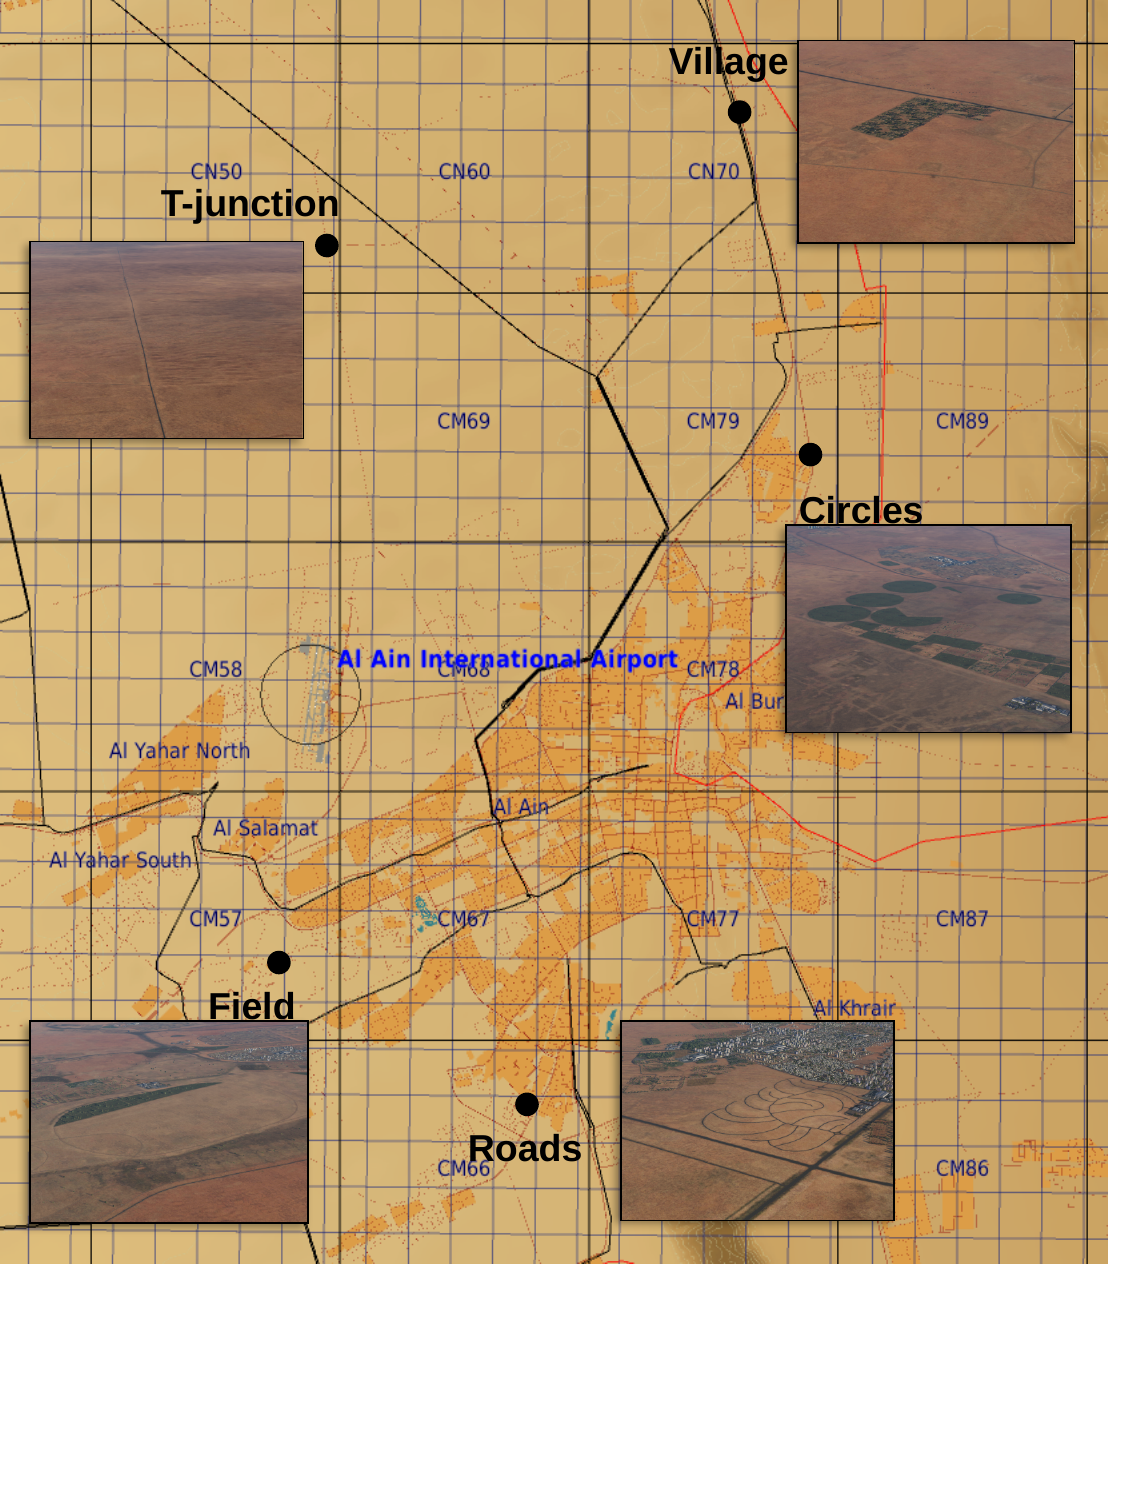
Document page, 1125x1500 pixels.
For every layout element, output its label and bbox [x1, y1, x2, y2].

picture [0, 0, 1109, 1265]
